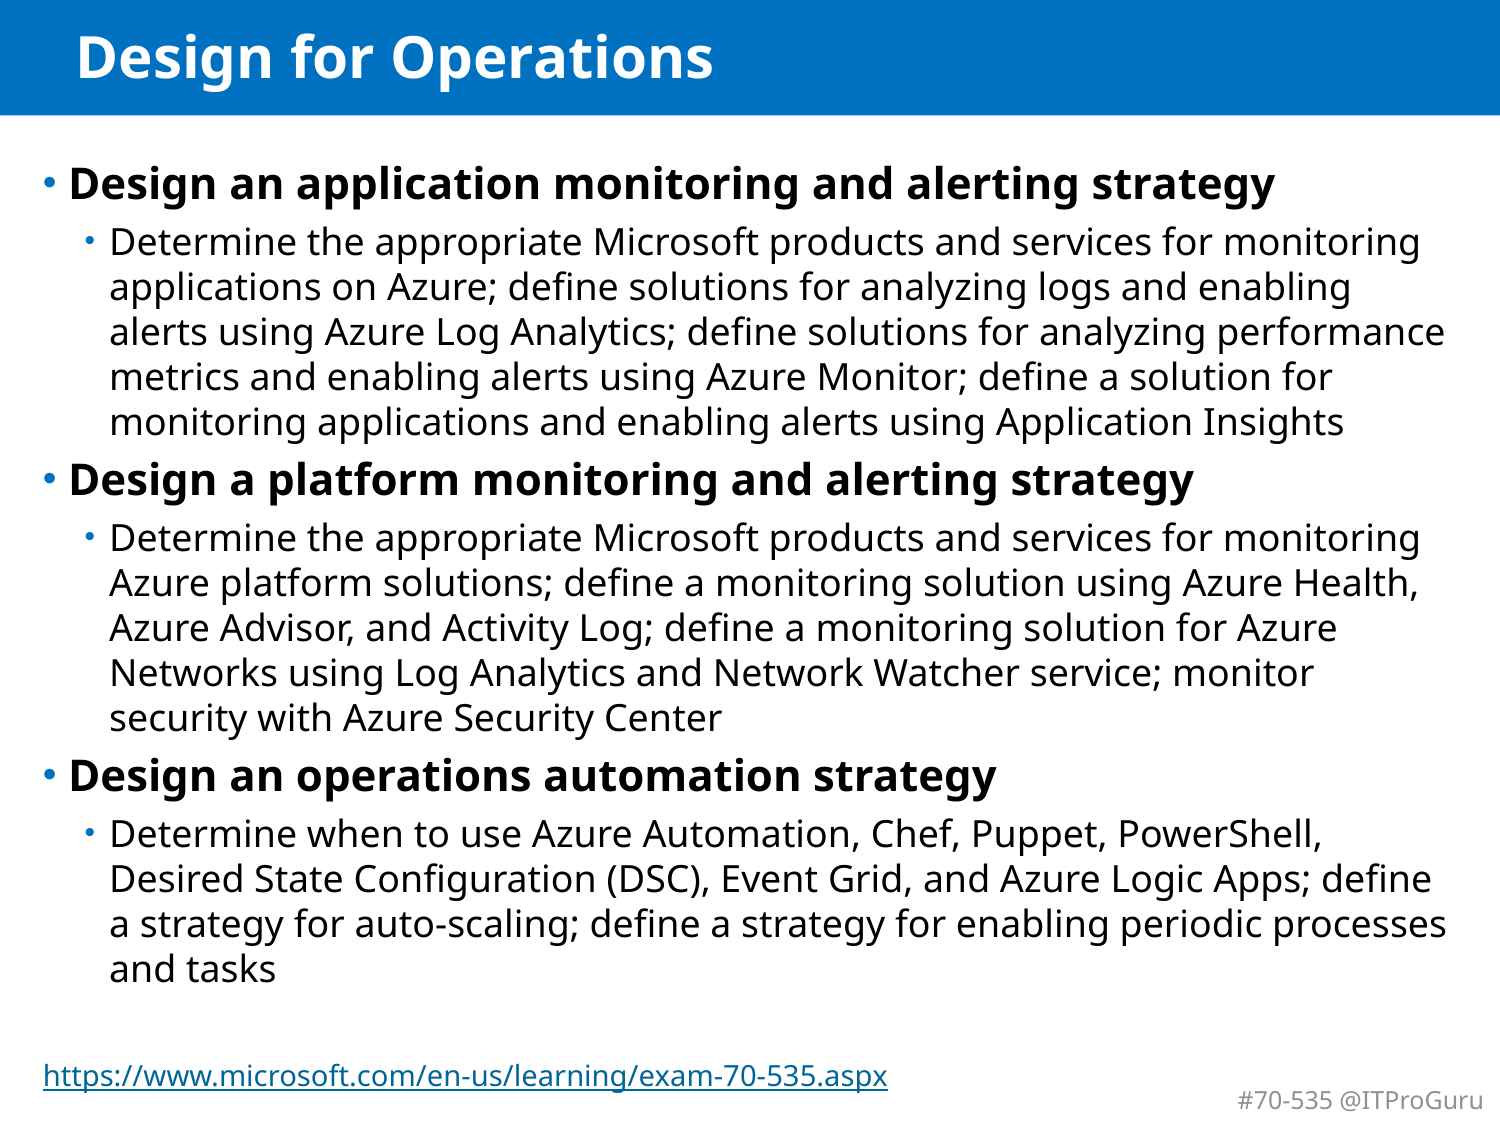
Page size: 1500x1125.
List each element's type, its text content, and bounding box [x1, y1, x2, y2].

list https://www.microsoft.com/en-us/learning/exam-70-535.aspx [42, 1057, 1450, 1125]
list Design an application monitoring and alerting strategy Determine the appropriate Microsoft products and services for monitoring applications on Azure; define solutions for analyzing logs and enabling alerts using Azure Log Analytics; define solutions for analyzing performance metrics and enabling alerts using Azure Monitor; define a solution for monitoring applications and enabling alerts using Application Insights Design a platform monitoring and alerting strategy Determine the appropriate Microsoft products and services for monitoring Azure platform solutions; define a monitoring solution using Azure Health, Azure Advisor, and Activity Log; define a monitoring solution for Azure Networks using Log Analytics and Network Watcher service; monitor security with Azure Security Center Design an operations automation strategy Determine when to use Azure Automation, Chef, Puppet, PowerShell, Desired State Configuration (DSC), Event Grid, and Azure Logic Apps; define a strategy for auto-scaling; define a strategy for enabling periodic processes and tasks [42, 155, 1450, 1035]
title Design for Operations [75, 0, 1351, 122]
